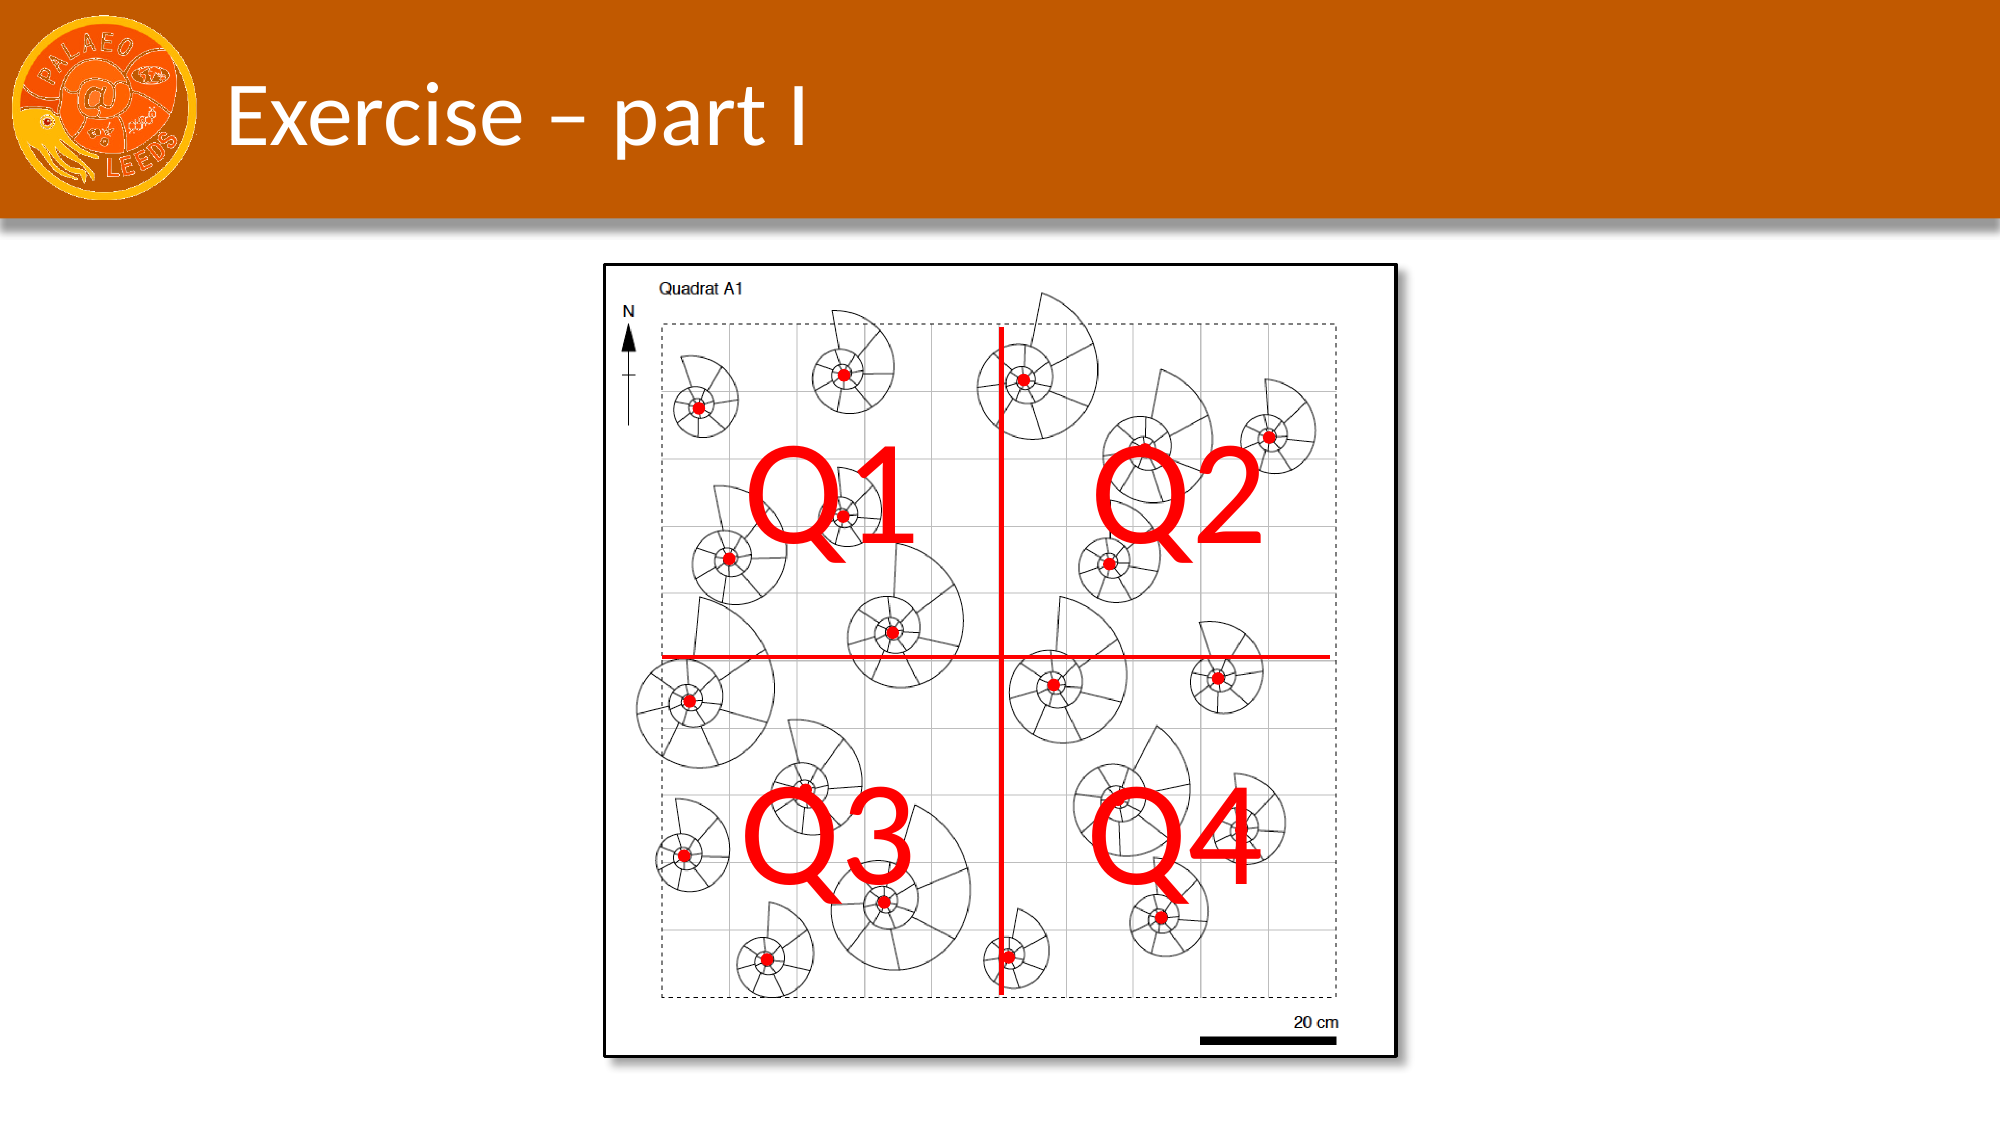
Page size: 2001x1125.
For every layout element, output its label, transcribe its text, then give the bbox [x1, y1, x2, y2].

picture [11, 15, 197, 200]
text_box Exercise – part I [210, 17, 2000, 201]
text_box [605, 265, 1395, 1055]
text_box [0, 0, 2000, 219]
